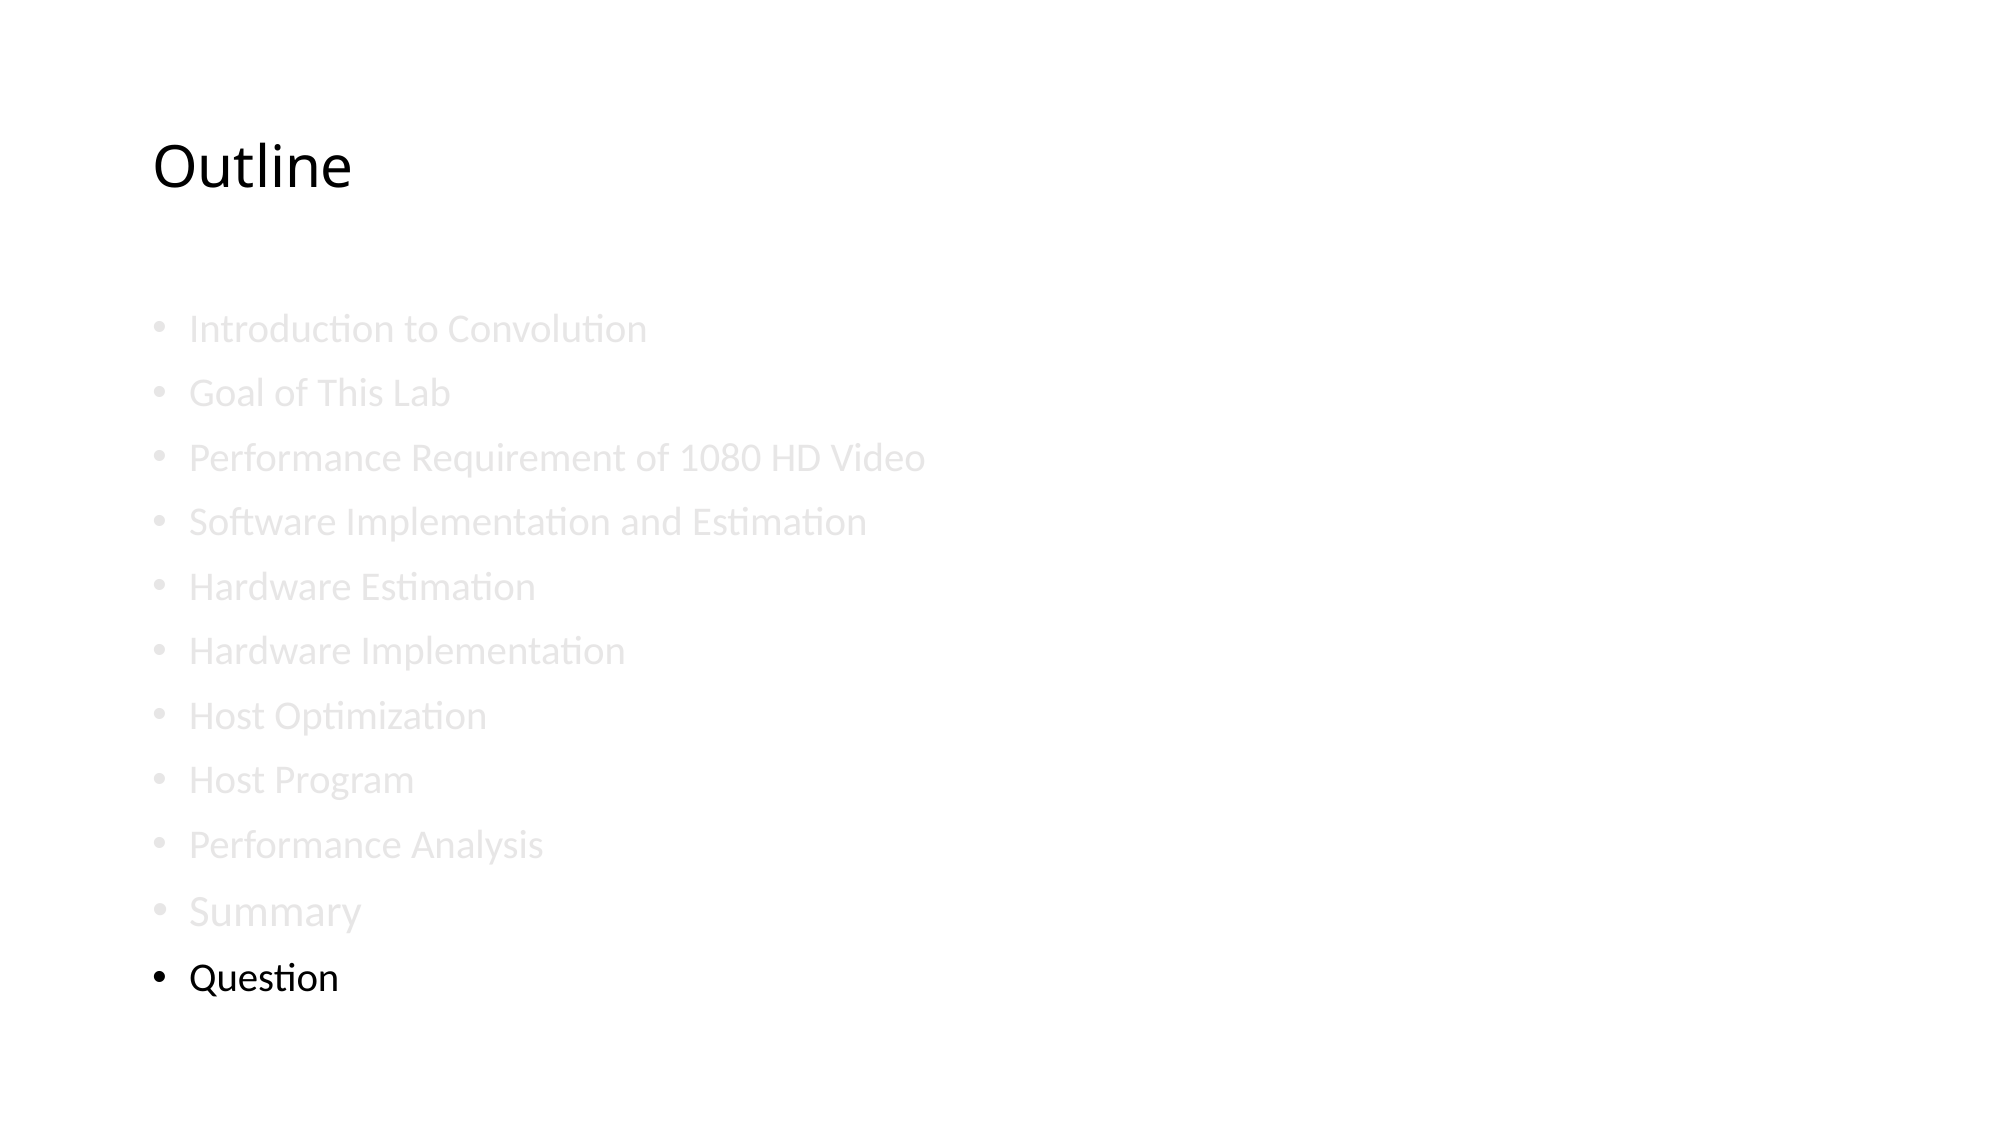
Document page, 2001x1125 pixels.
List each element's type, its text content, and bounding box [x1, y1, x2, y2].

list Introduction to Convolution Goal of This Lab Performance Requirement of 1080 HD Video Software Implementation and Estimation Hardware Estimation Hardware Implementation Host Optimization Host Program Performance Analysis Summary Question [137, 299, 1863, 1014]
title Outline [137, 59, 1863, 278]
